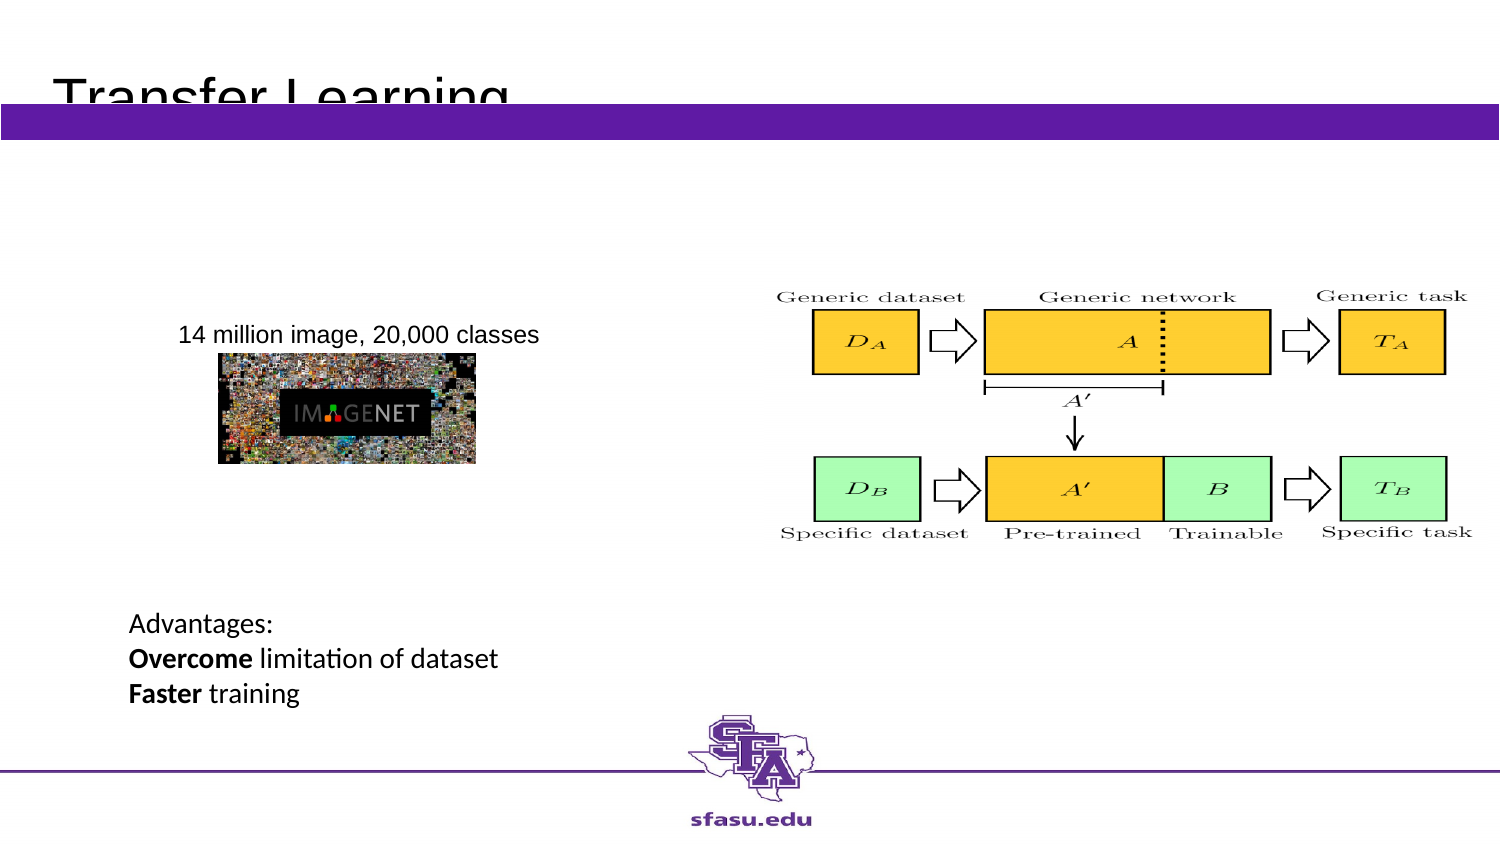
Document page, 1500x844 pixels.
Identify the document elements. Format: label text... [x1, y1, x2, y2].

picture [0, 141, 1500, 844]
text_box [0, 103, 1500, 141]
text_box 14 million image, 20,000 classes [88, 299, 581, 364]
title Transfer Learning [37, 54, 1388, 103]
text_box Advantages: Overcome limitation of dataset Faster training [113, 589, 717, 725]
picture [0, 0, 1500, 103]
